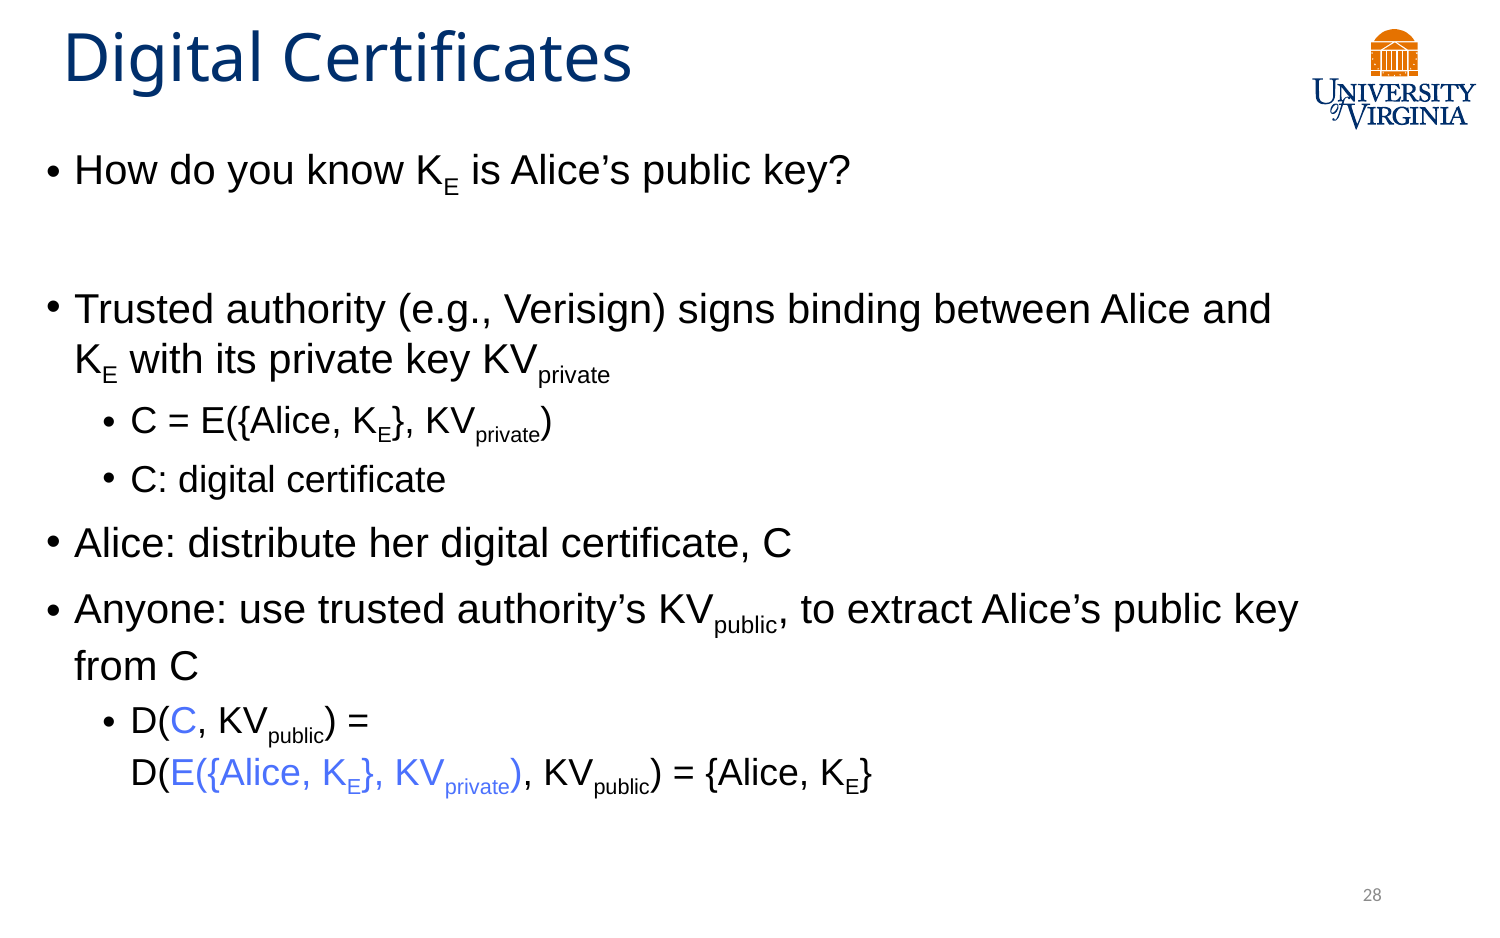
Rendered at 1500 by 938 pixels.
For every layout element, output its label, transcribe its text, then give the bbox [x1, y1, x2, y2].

slide_number 28 [1059, 868, 1397, 919]
title Digital Certificates [47, 16, 1303, 105]
list How do you know KE is Alice’s public key? Trusted authority (e.g., Verisign) signs binding between Alice and KE with its private key KVprivate C = E({Alice, KE}, KVprivate) C: digital certificate Alice: distribute her digital certificate, C Anyone: use trusted authority’s KVpublic, to extract Alice’s public key from C D(C, KVpublic) = D(E({Alice, KE}, KVprivate), KVpublic) = {Alice, KE} [31, 135, 1334, 823]
